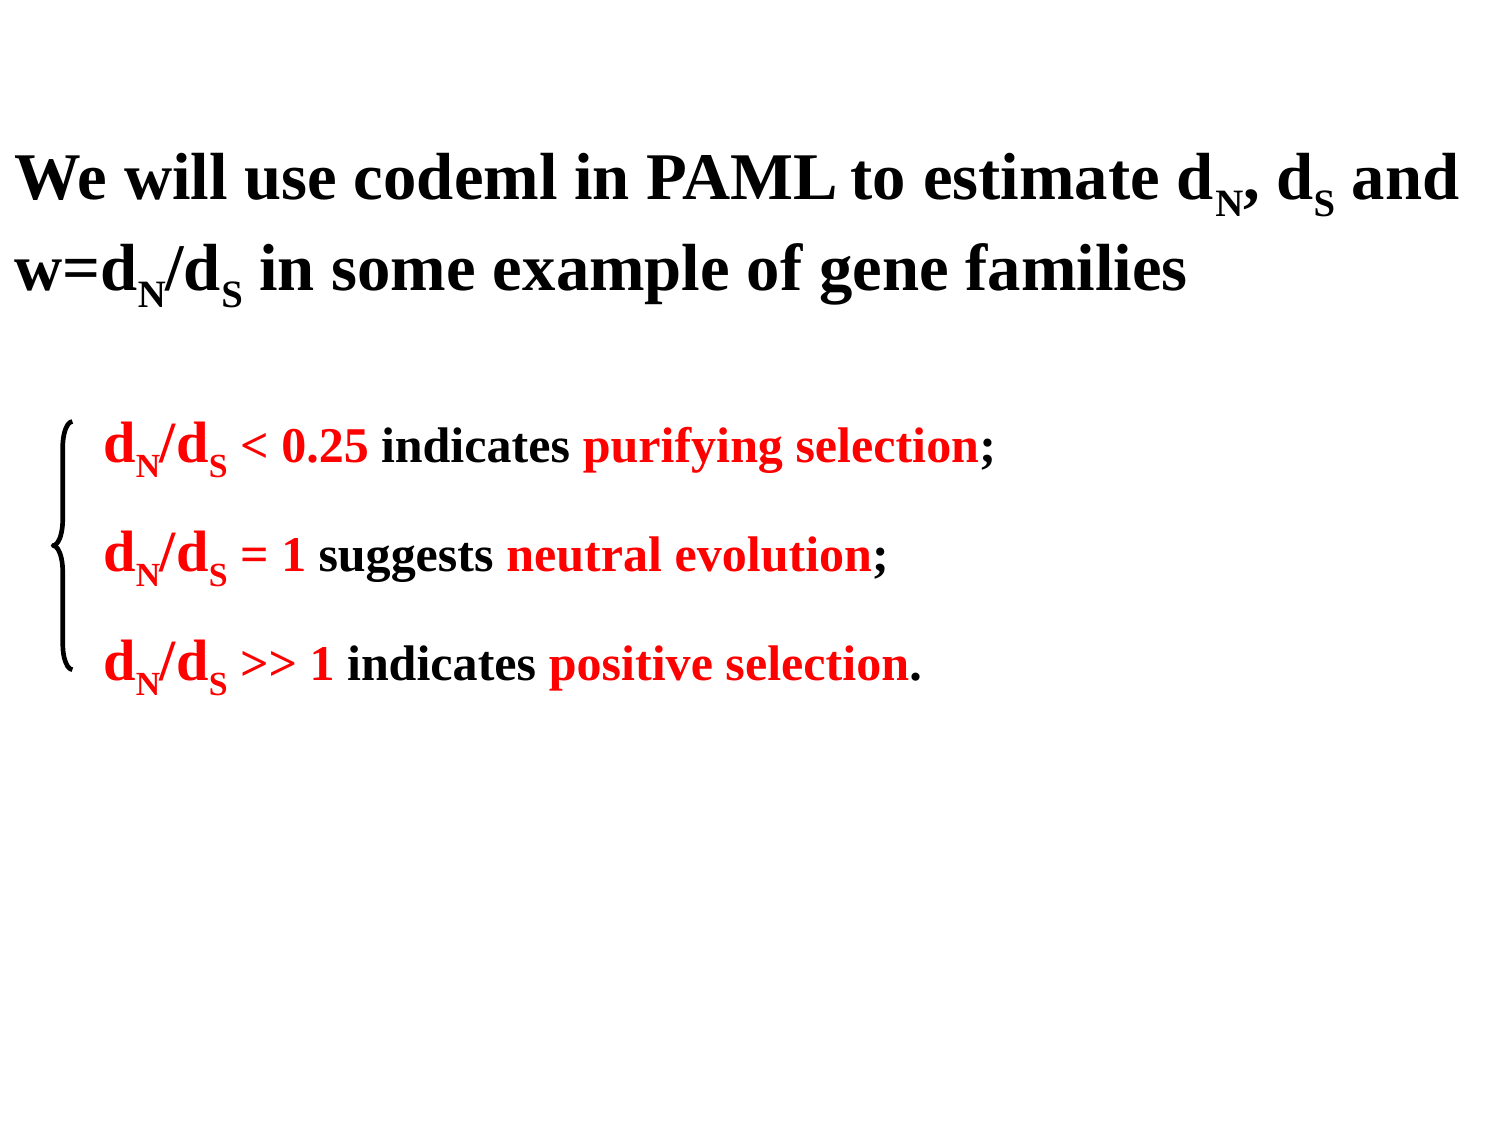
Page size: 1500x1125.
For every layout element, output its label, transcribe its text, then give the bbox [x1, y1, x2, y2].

text_box [53, 421, 73, 670]
text_box We will use codeml in PAML to estimate dN, dS and w=dN/dS in some example of gene families [0, 125, 1500, 323]
text_box dN/dS < 0.25 indicates purifying selection; dN/dS = 1 suggests neutral evolution; dN/dS >> 1 indicates positive selection. [88, 397, 1114, 710]
